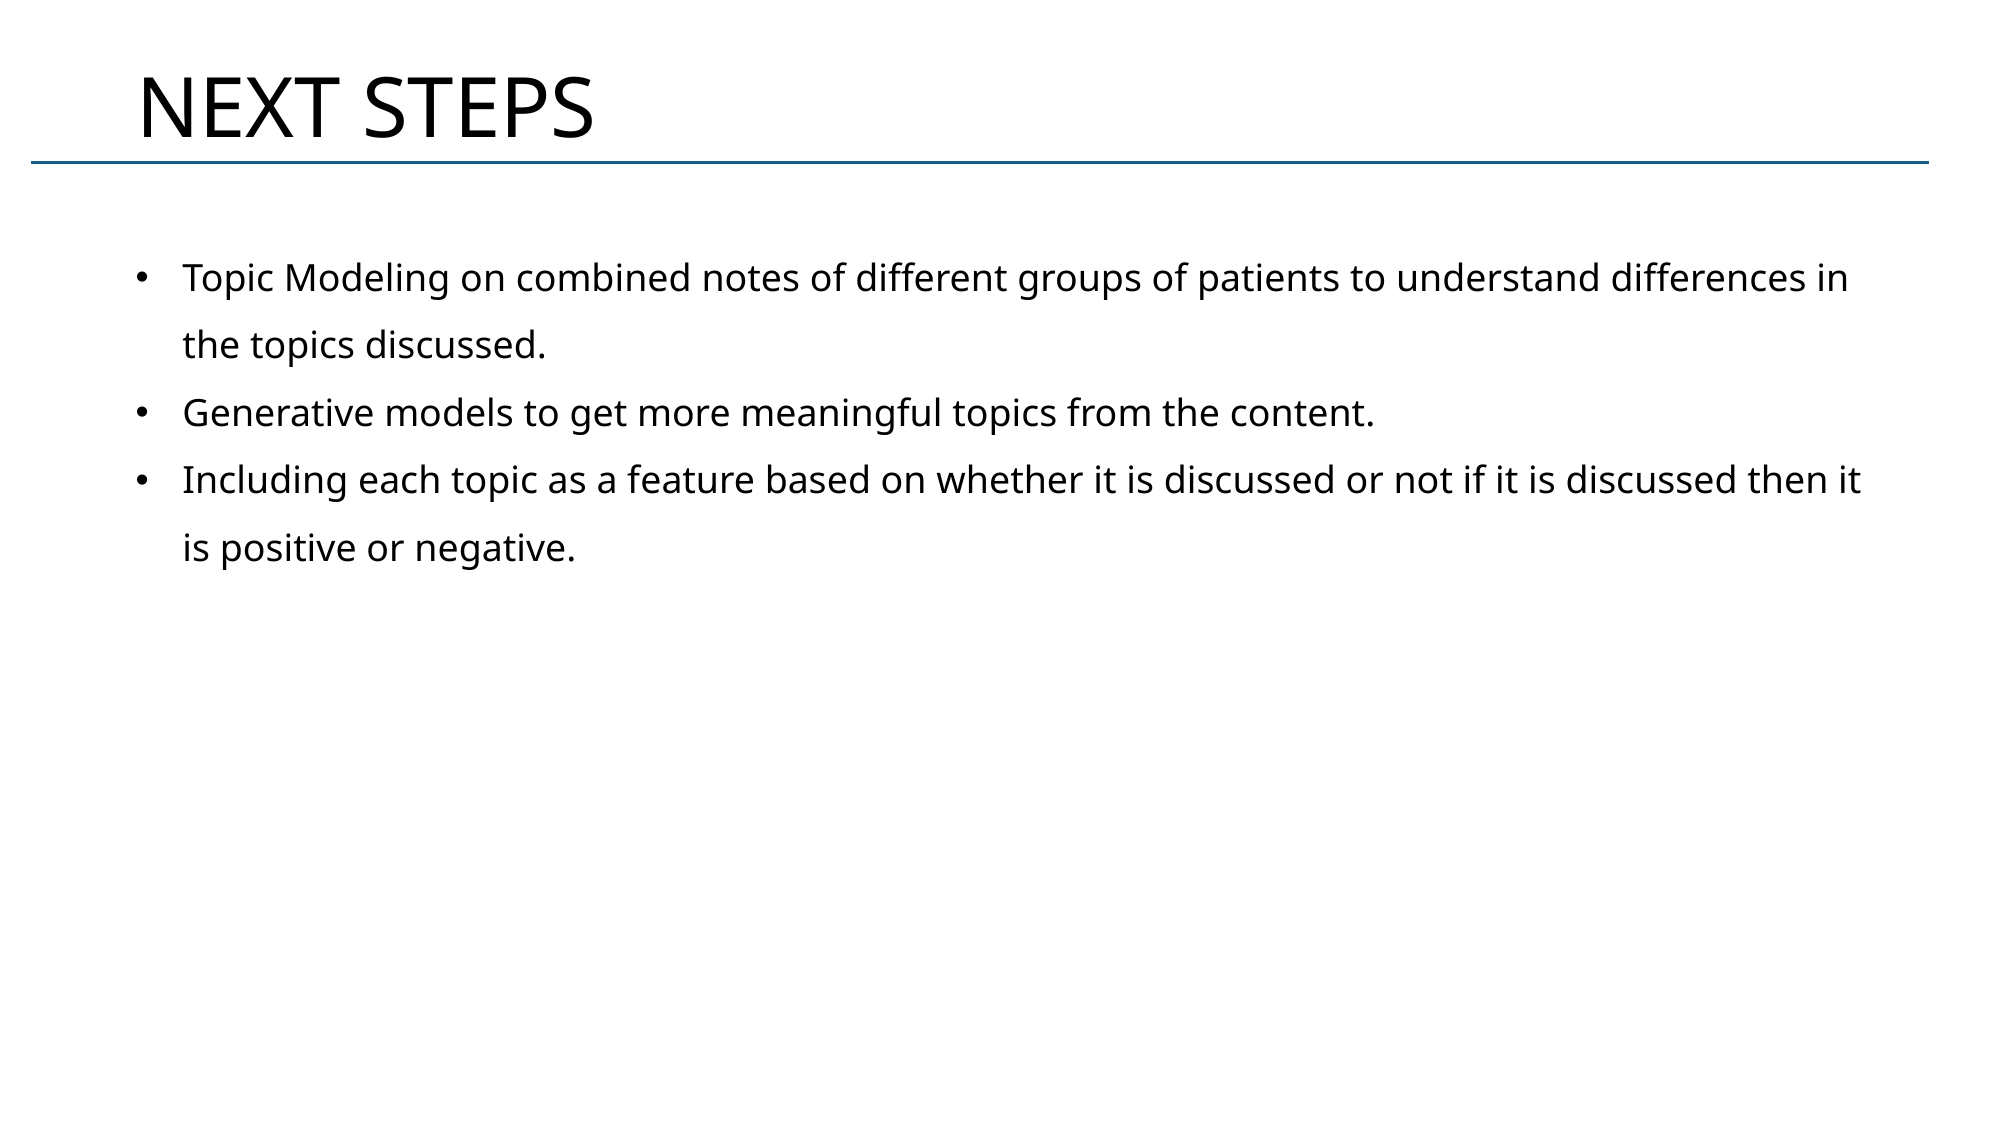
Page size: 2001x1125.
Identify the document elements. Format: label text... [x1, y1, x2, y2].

text_box Topic Modeling on combined notes of different groups of patients to understand differences in the topics discussed. Generative models to get more meaningful topics from the content. Including each topic as a feature based on whether it is discussed or not if it is discussed then it is positive or negative. [120, 224, 1894, 577]
title NEXT STEPS [120, 16, 1912, 161]
